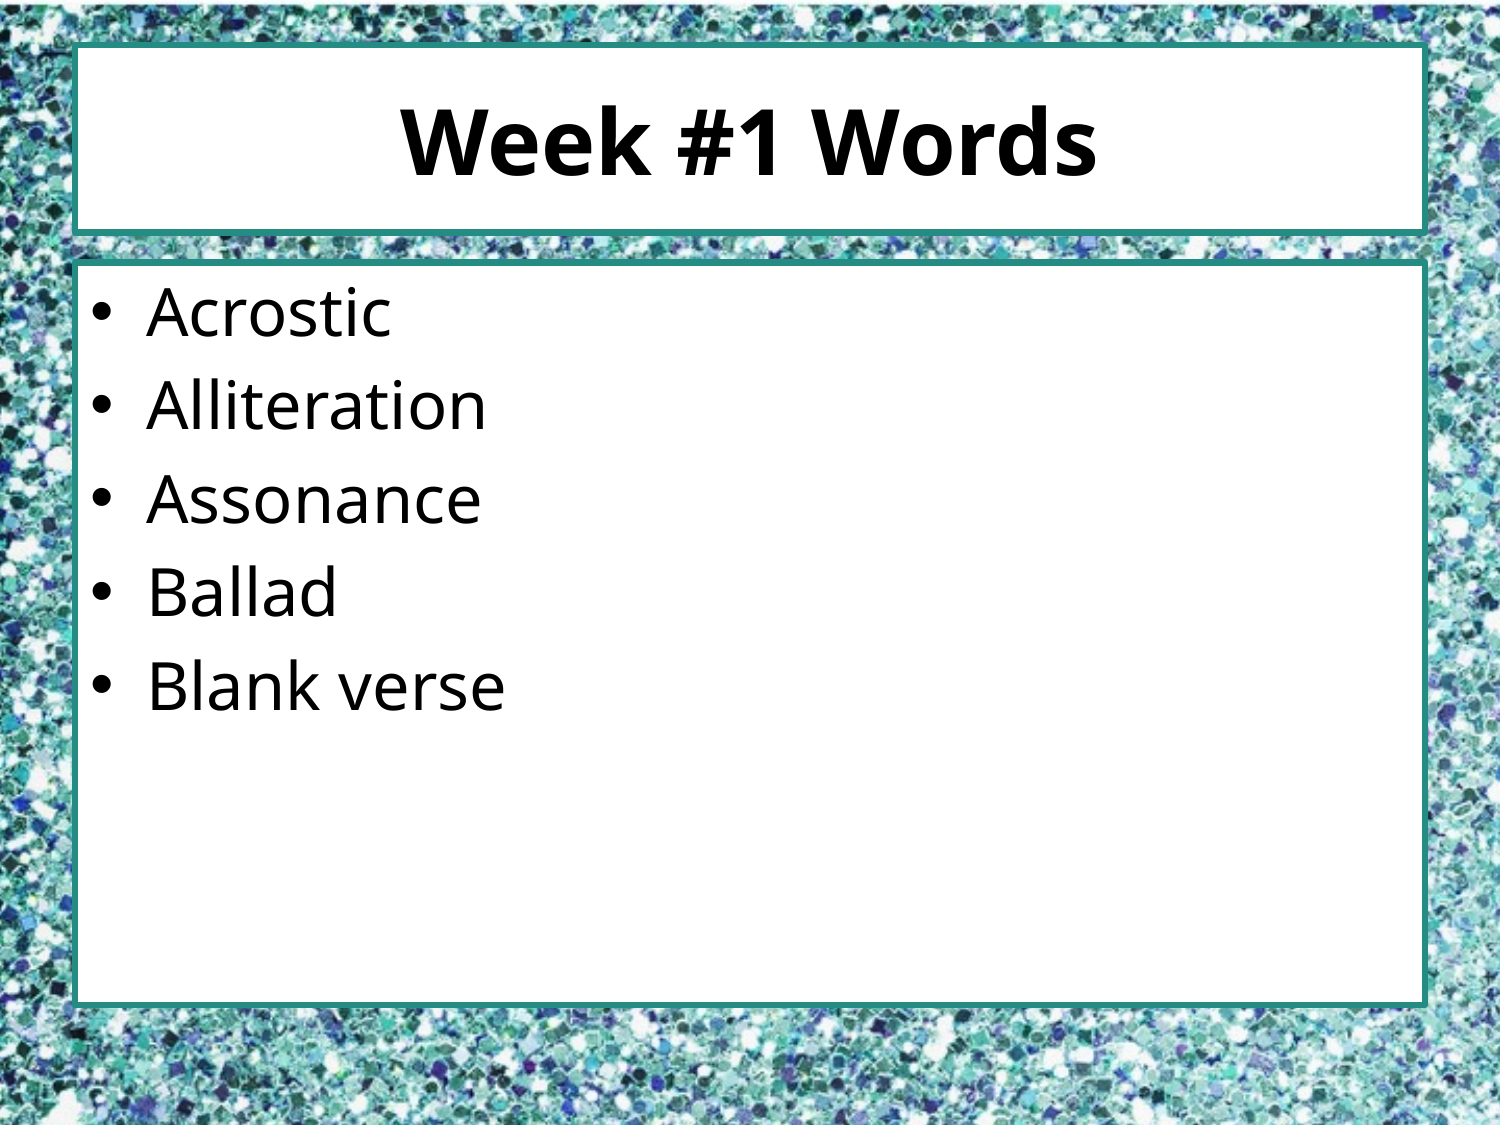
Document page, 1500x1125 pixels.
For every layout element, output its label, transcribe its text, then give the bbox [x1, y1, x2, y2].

list Acrostic Alliteration Assonance Ballad Blank verse [72, 259, 1428, 1008]
title Week #1 Words [72, 42, 1428, 236]
picture [0, 0, 1500, 1125]
